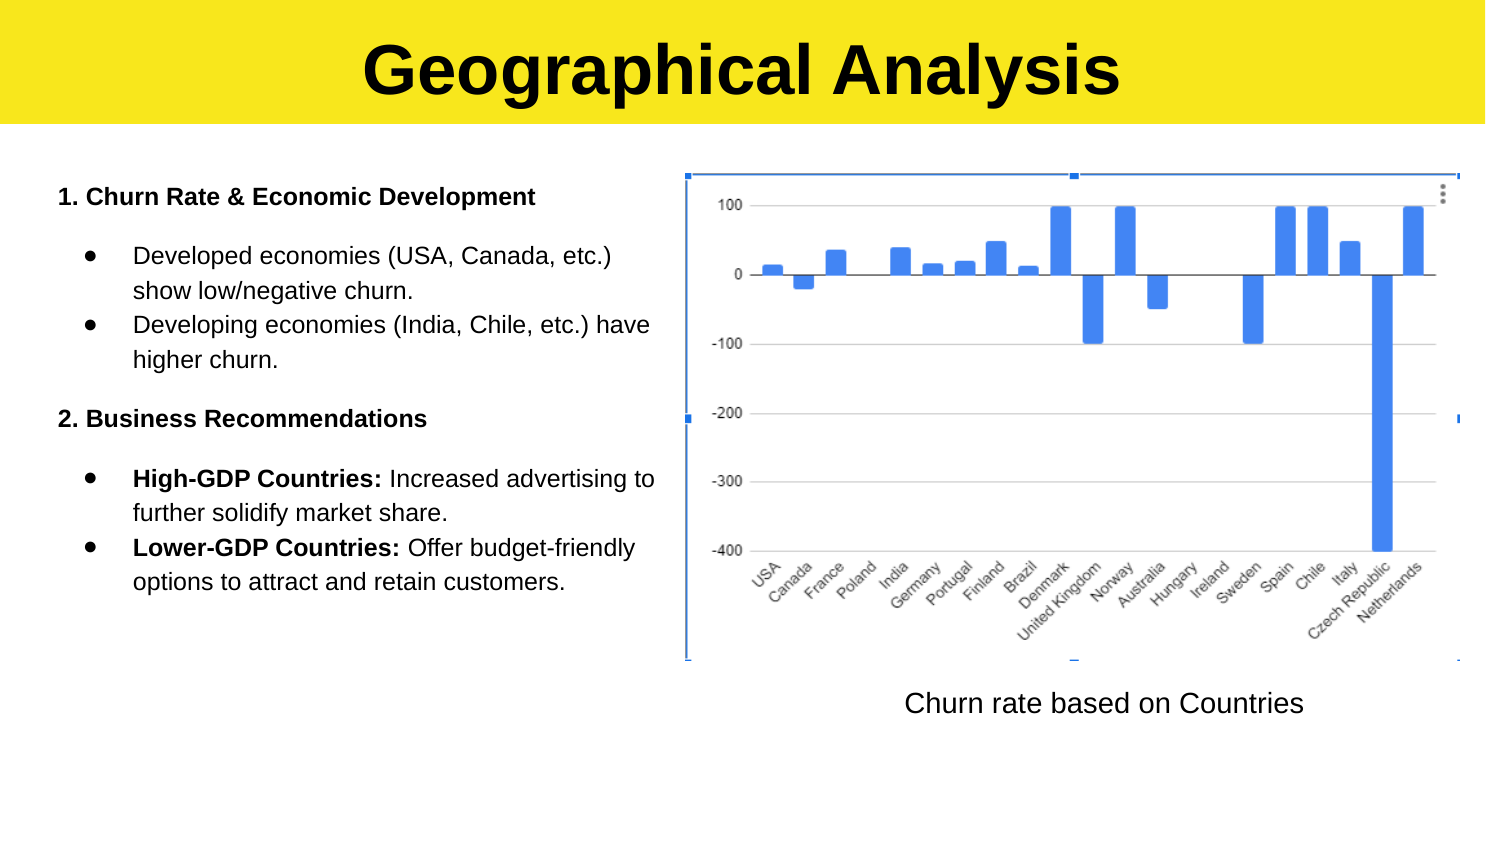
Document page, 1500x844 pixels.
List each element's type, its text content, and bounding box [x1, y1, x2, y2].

text_box [20, 117, 1467, 184]
title Geographical Analysis [0, 0, 1486, 124]
picture [685, 173, 1460, 661]
text_box Churn rate based on Countries [889, 669, 1500, 735]
list 1. Churn Rate & Economic Development Developed economies (USA, Canada, etc.) show low/negative churn. Developing economies (India, Chile, etc.) have higher churn. 2. Business Recommendations High-GDP Countries: Increased advertising to further solidify market share. Lower-GDP Countries: Offer budget-friendly options to attract and retain customers. [42, 184, 680, 783]
